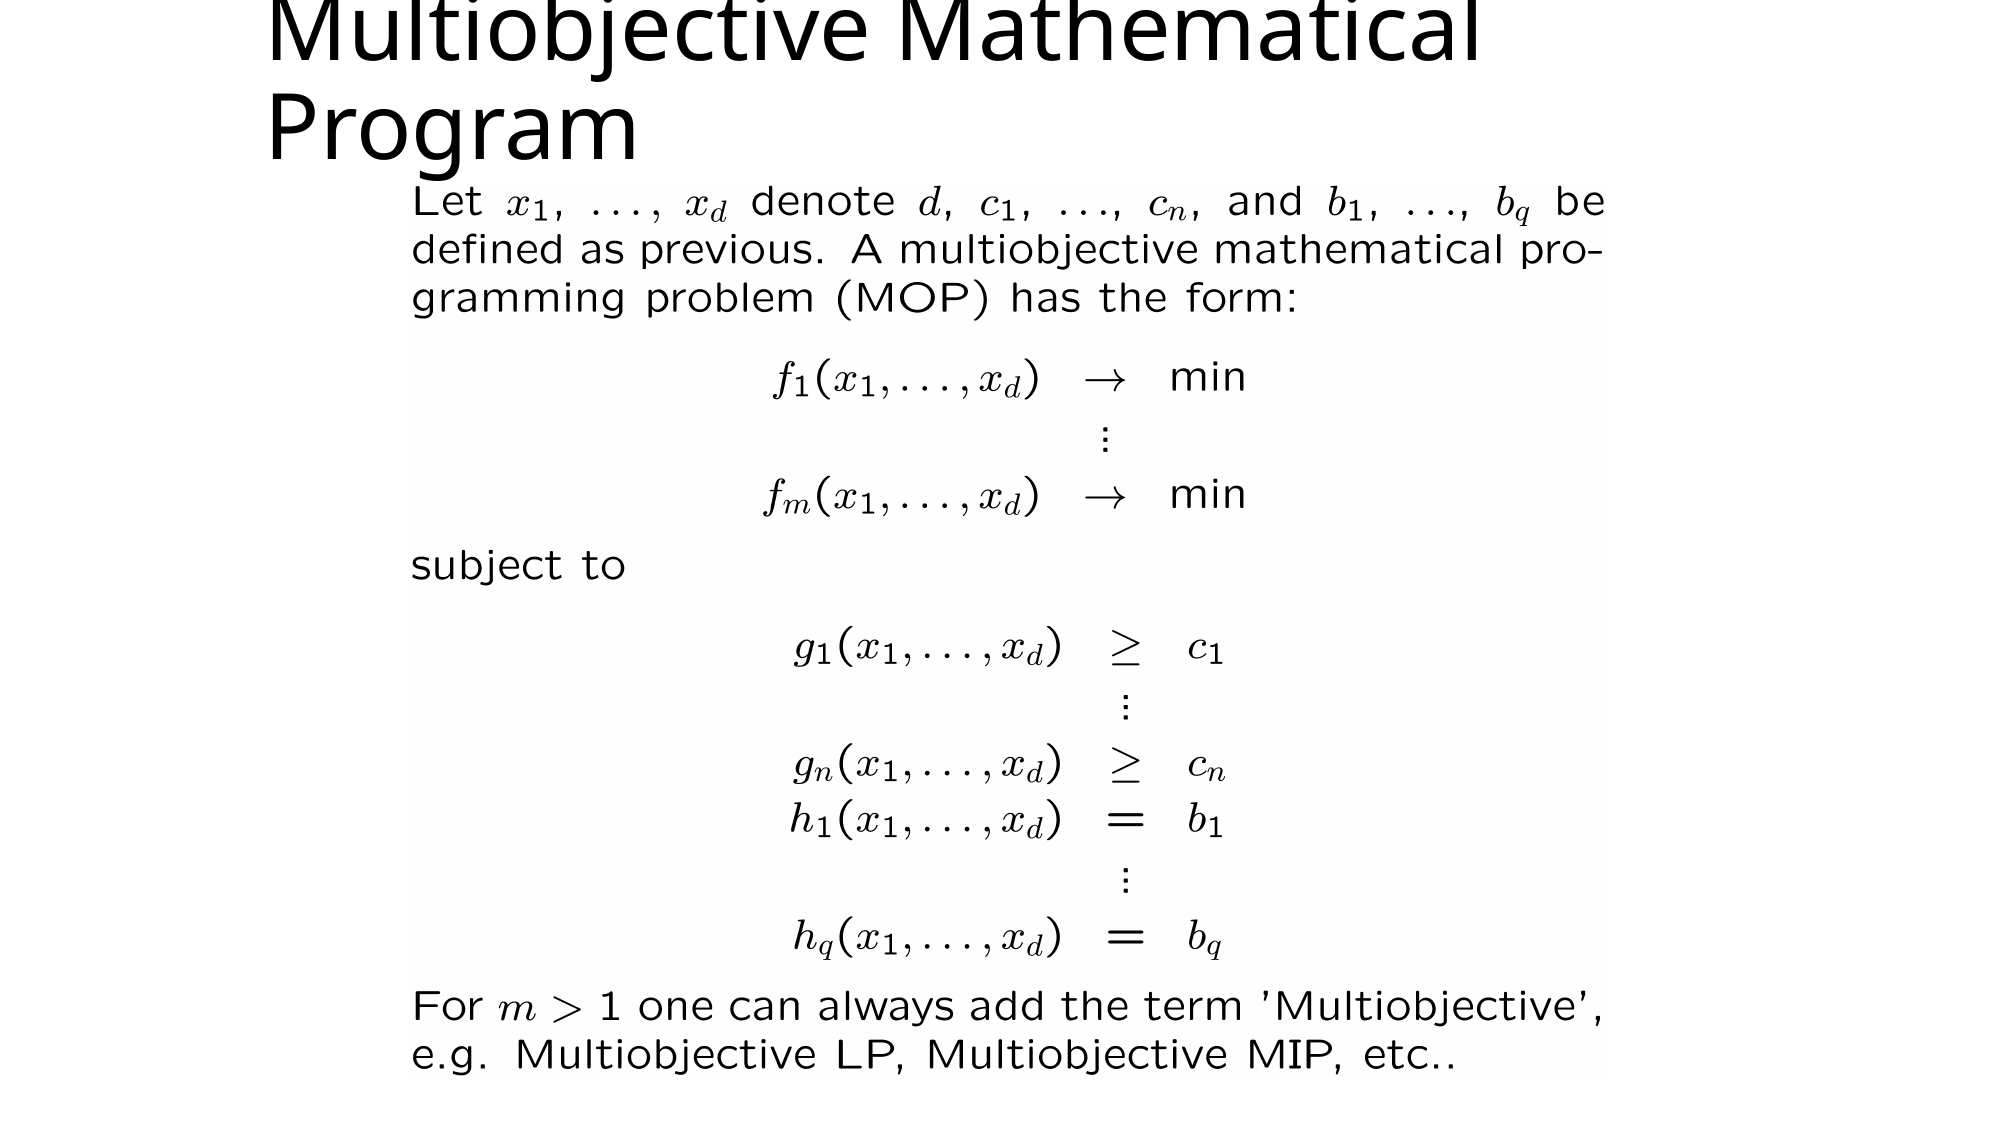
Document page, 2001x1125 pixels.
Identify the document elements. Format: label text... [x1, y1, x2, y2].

picture [410, 185, 1606, 1078]
title Multiobjective Mathematical Program [249, 0, 1750, 175]
